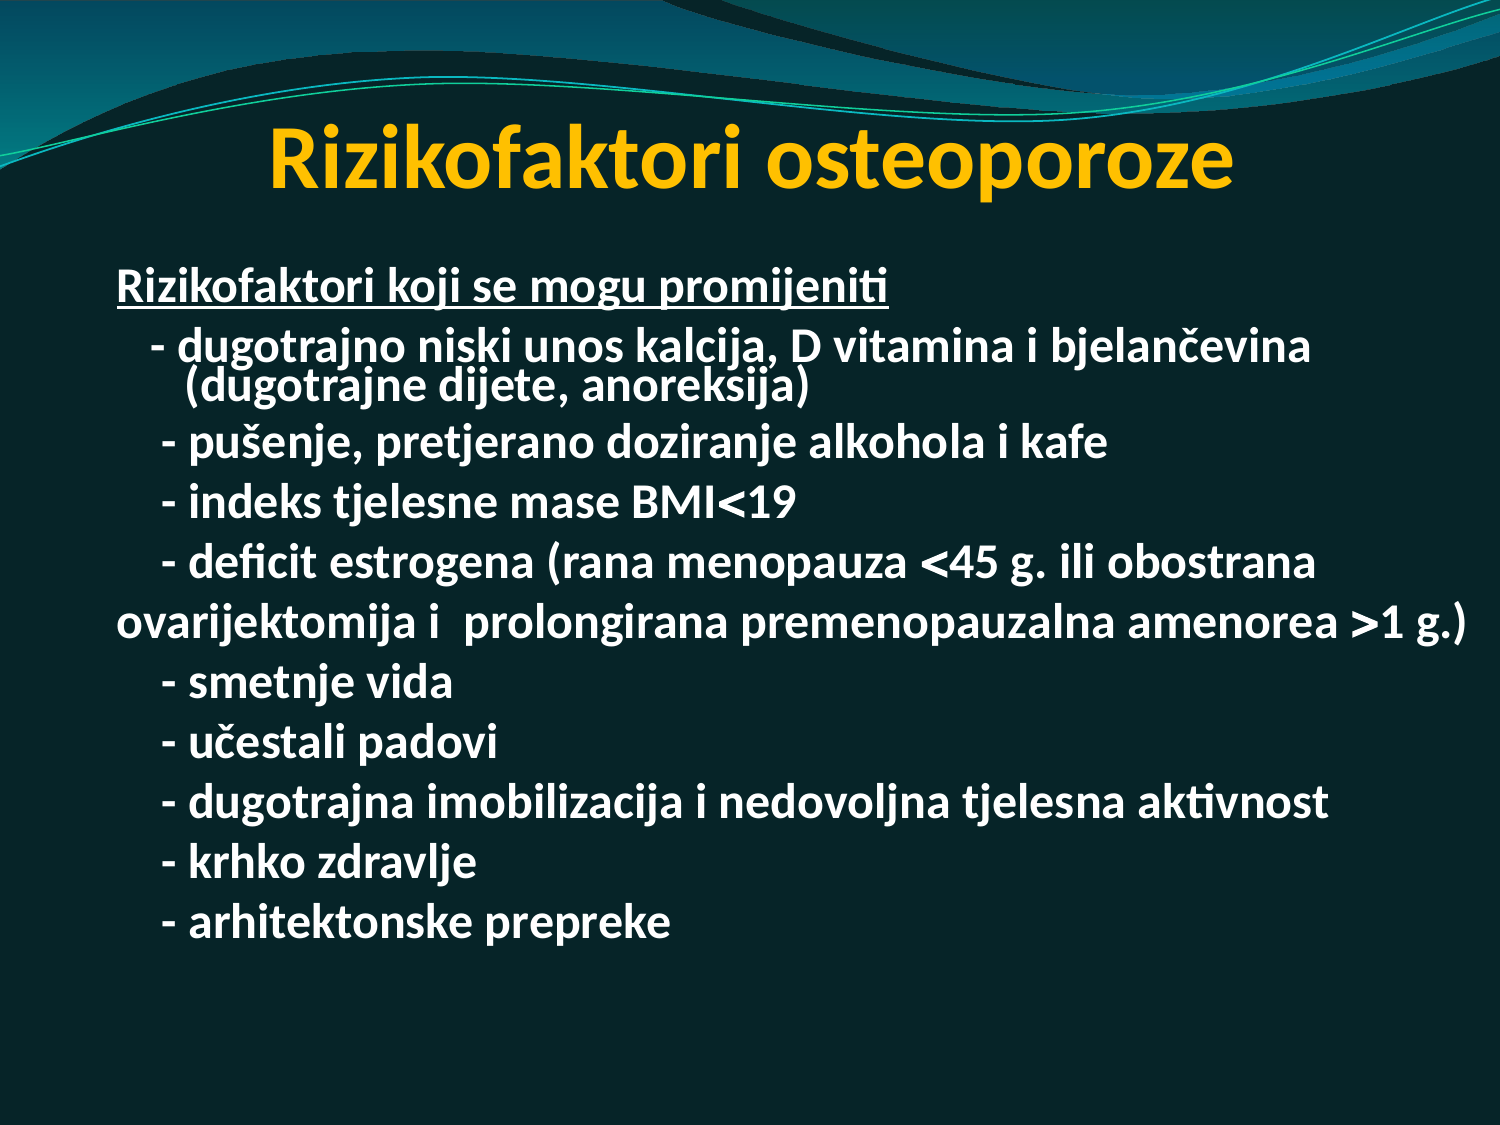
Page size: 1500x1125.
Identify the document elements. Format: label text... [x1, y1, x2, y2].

list Rizikofaktori koji se mogu promijeniti - dugotrajno niski unos kalcija, D vitamina i bjelančevina (dugotrajne dijete, anoreksija) - pušenje, pretjerano doziranje alkohola i kafe - indeks tjelesne mase BMI19 - deficit estrogena (rana menopauza 45 g. ili obostrana ovarijektomija i prolongirana premenopauzalna amenorea 1 g.) - smetnje vida - učestali padovi - dugotrajna imobilizacija i nedovoljna tjelesna aktivnost - krhko zdravlje - arhitektonske prepreke [57, 240, 1500, 1125]
title Rizikofaktori osteoporoze [114, 81, 1390, 207]
